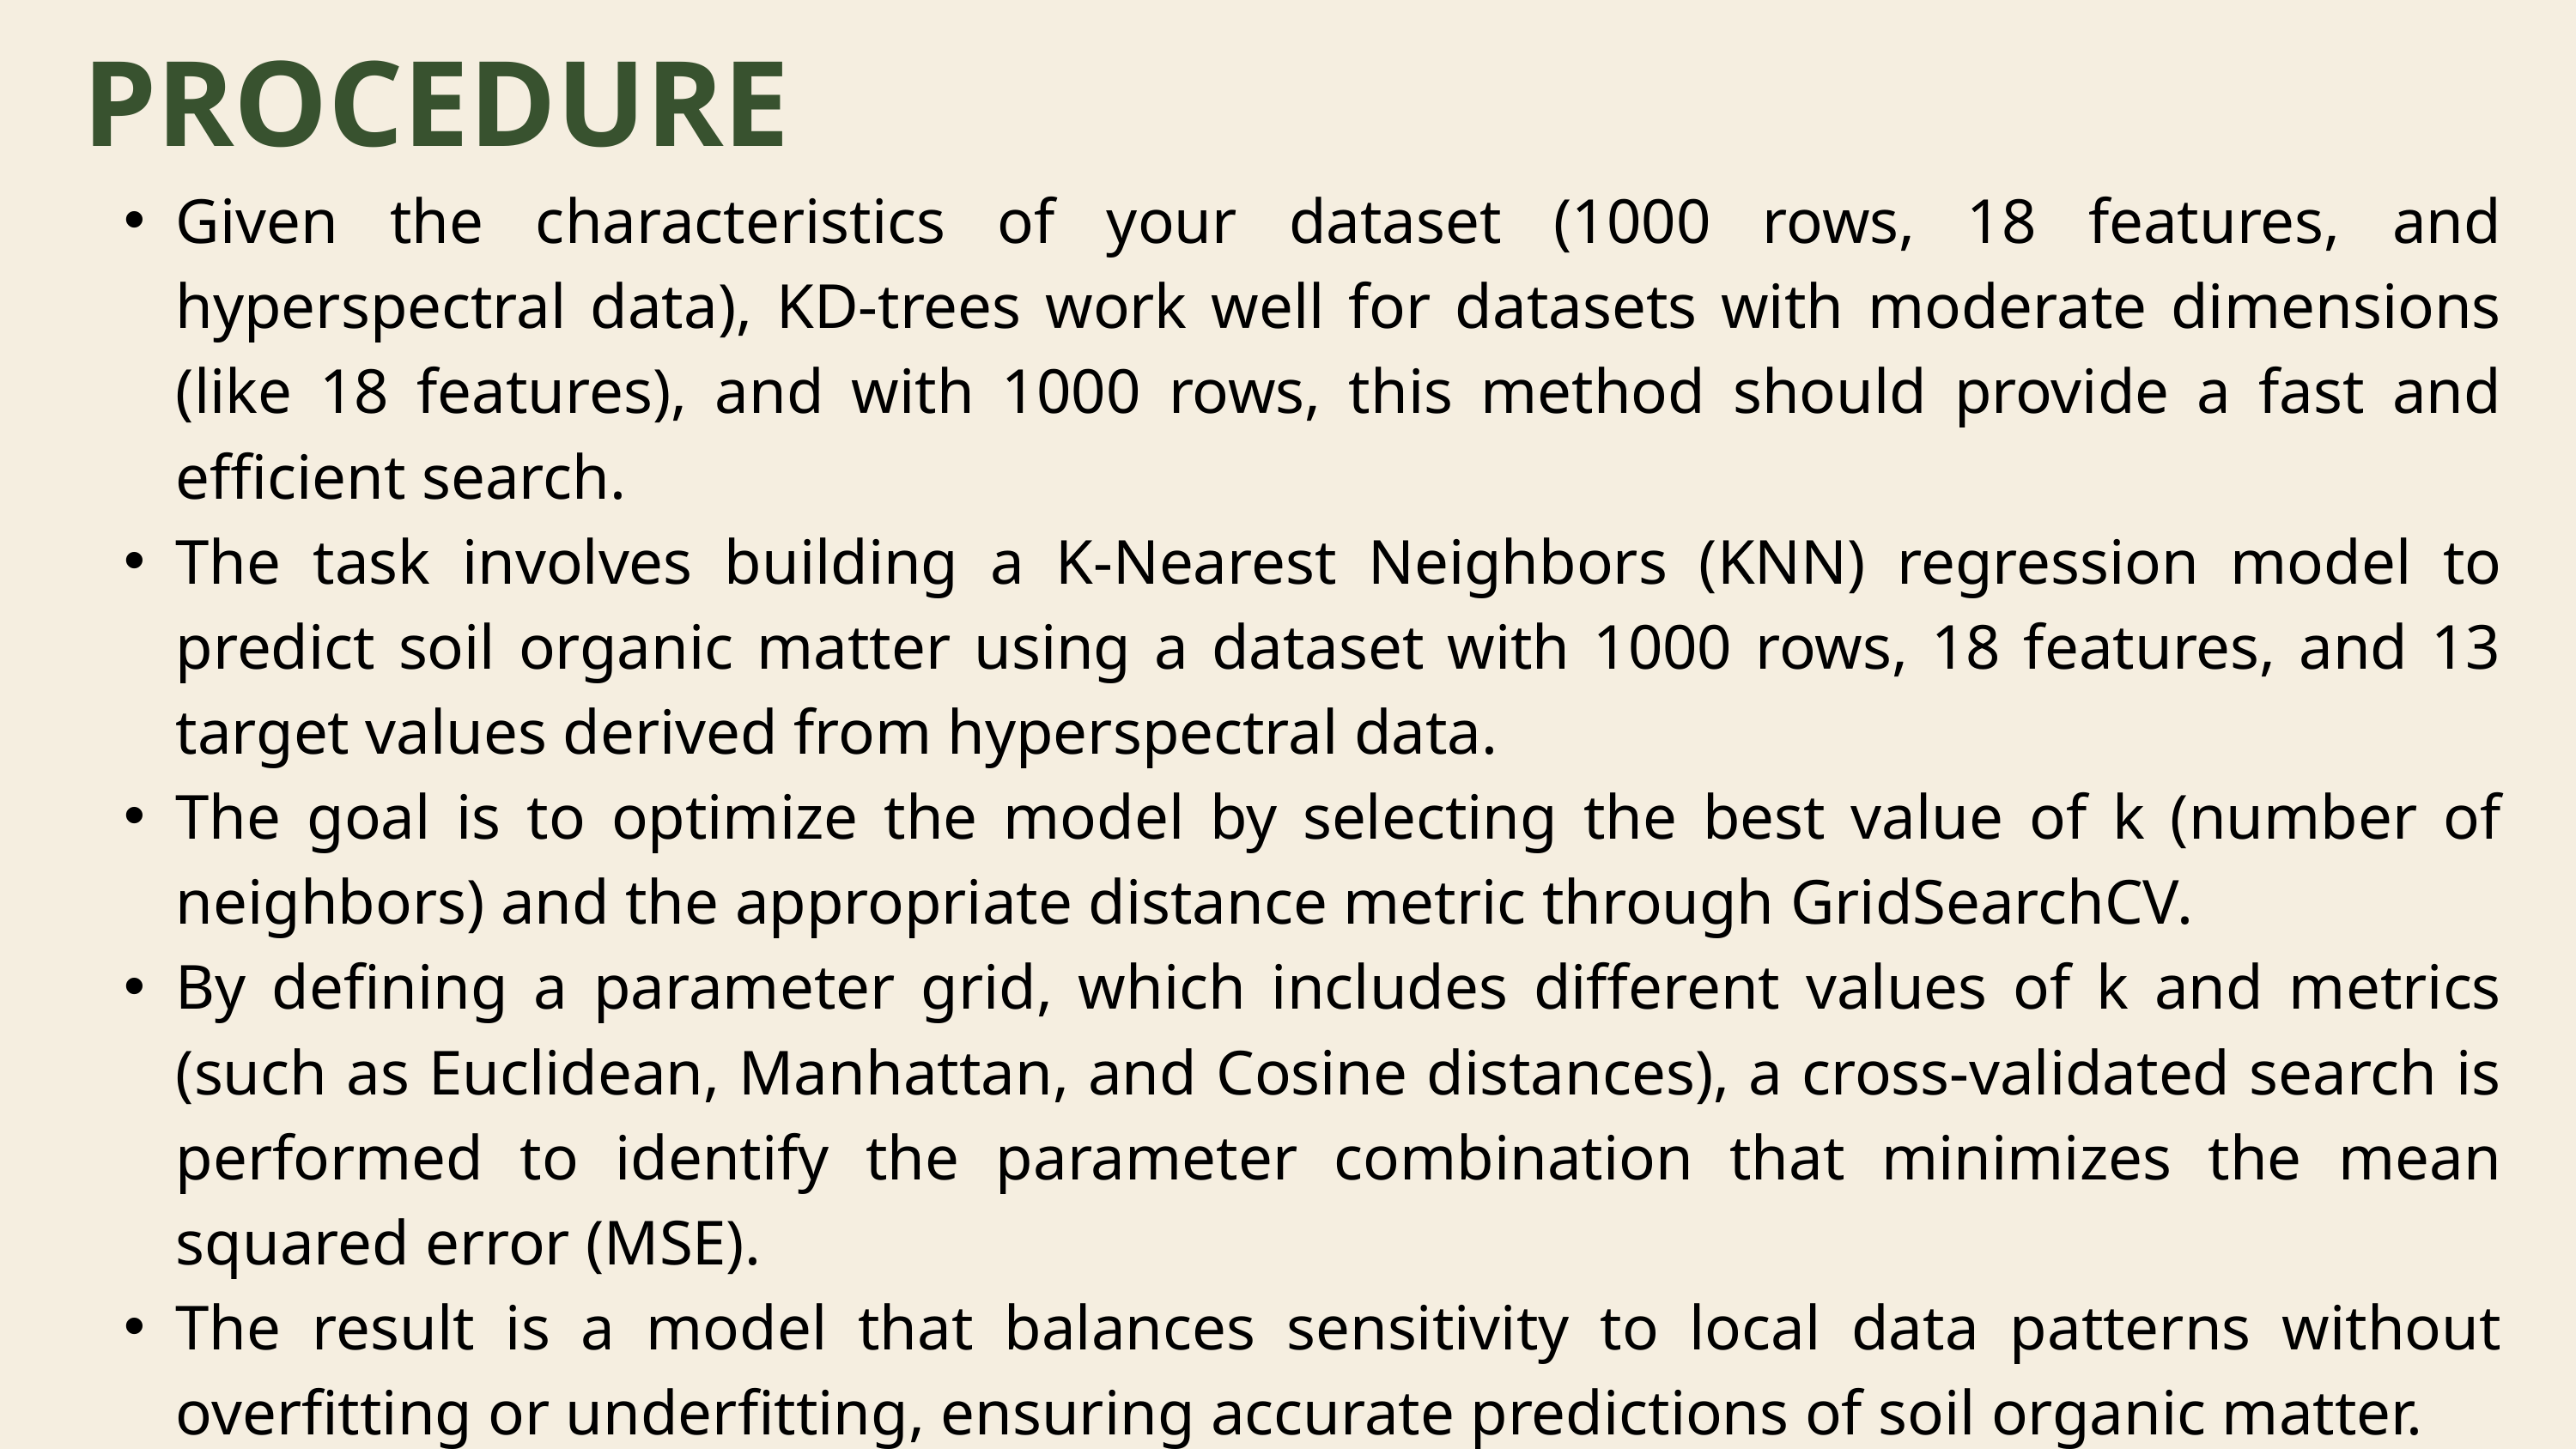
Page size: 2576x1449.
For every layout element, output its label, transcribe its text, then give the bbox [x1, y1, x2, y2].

text_box PROCEDURE [32, 0, 841, 170]
text_box Given the characteristics of your dataset (1000 rows, 18 features, and hyperspectral data), KD-trees work well for datasets with moderate dimensions (like 18 features), and with 1000 rows, this method should provide a fast and efficient search. The task involves building a K-Nearest Neighbors (KNN) regression model to predict soil organic matter using a dataset with 1000 rows, 18 features, and 13 target values derived from hyperspectral data. The goal is to optimize the model by selecting the best value of k (number of neighbors) and the appropriate distance metric through GridSearchCV. By defining a parameter grid, which includes different values of k and metrics (such as Euclidean, Manhattan, and Cosine distances), a cross-validated search is performed to identify the parameter combination that minimizes the mean squared error (MSE). The result is a model that balances sensitivity to local data patterns without overfitting or underfitting, ensuring accurate predictions of soil organic matter. [72, 170, 2504, 1447]
